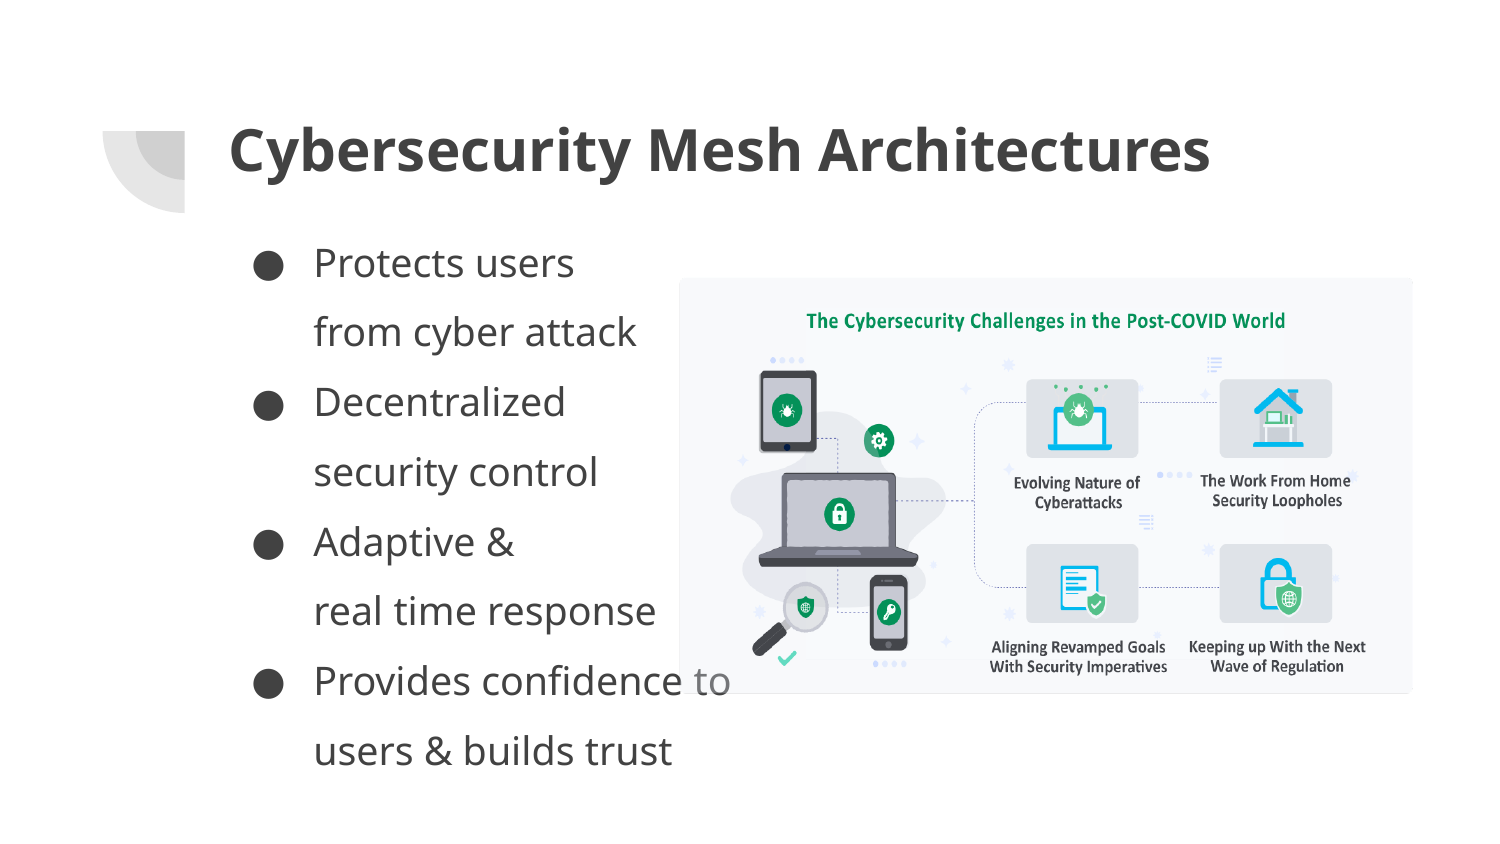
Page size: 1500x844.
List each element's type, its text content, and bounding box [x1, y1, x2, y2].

picture [662, 261, 1427, 705]
list Protects users from cyber attack Decentralized security control Adaptive & real time response Provides confidence to users & builds trust [213, 215, 1439, 792]
title Cybersecurity Mesh Architectures [213, 98, 1368, 215]
